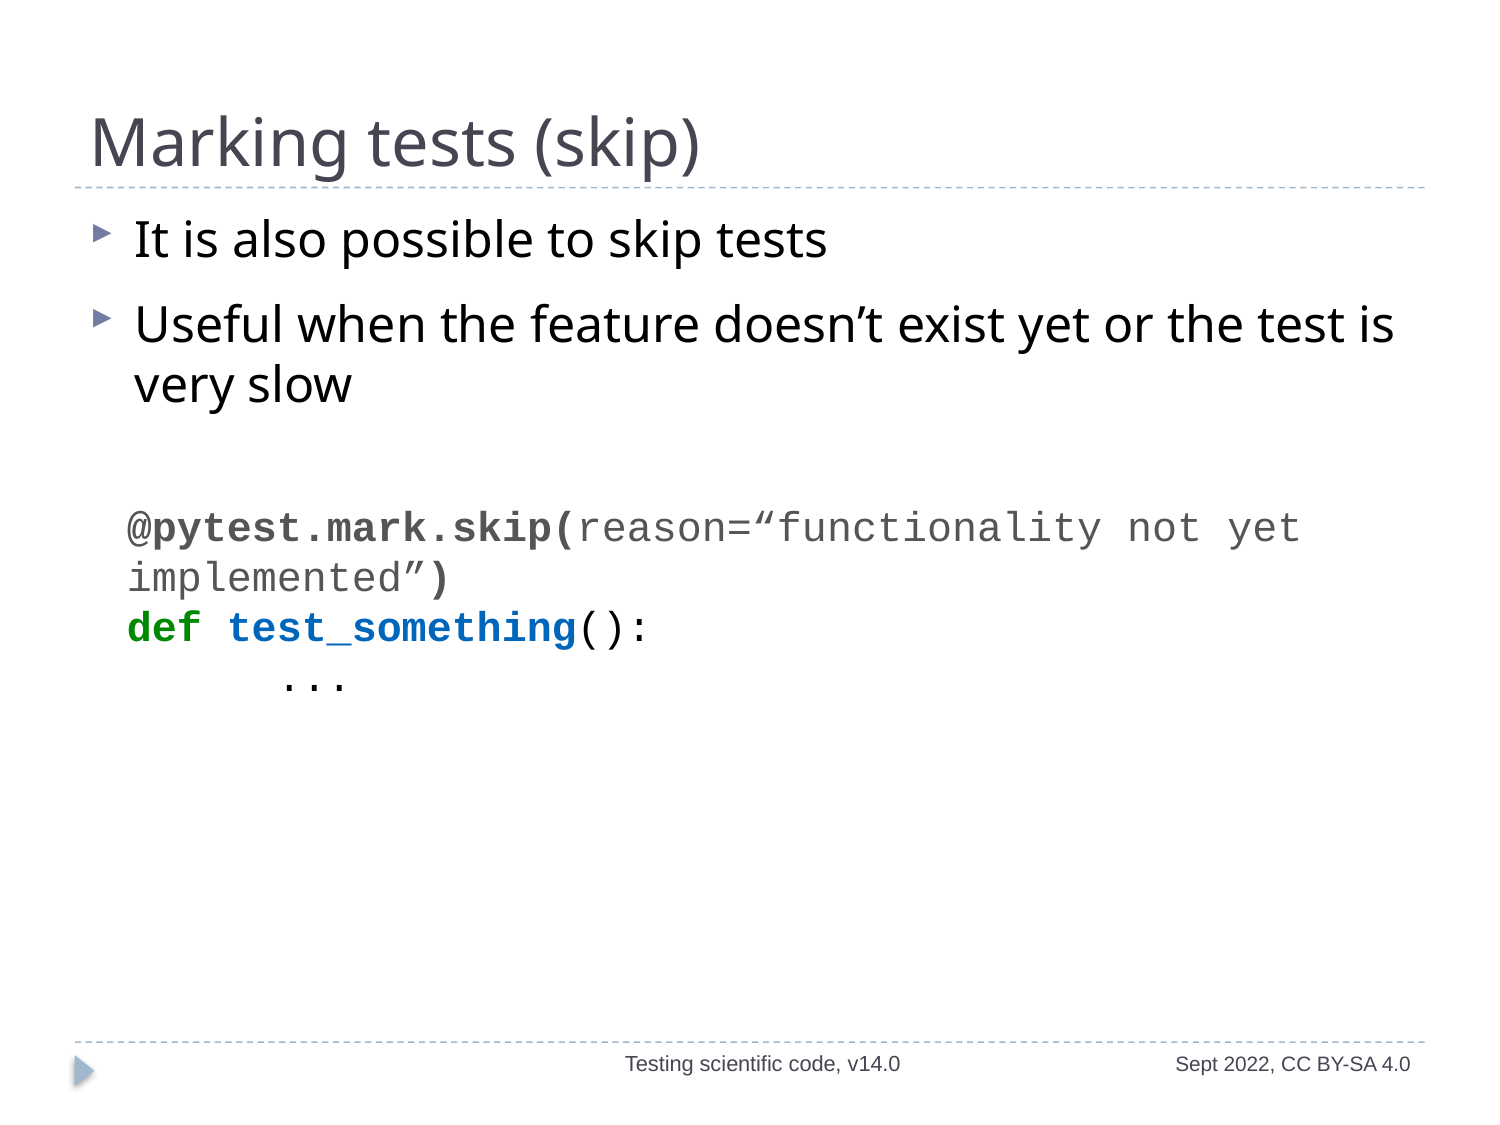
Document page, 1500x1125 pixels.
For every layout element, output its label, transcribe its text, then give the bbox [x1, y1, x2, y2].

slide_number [1051, 1042, 1426, 1103]
list It is also possible to skip tests Useful when the feature doesn’t exist yet or the test is very slow [75, 200, 1425, 480]
text_box @pytest.mark.skip(reason=“functionality not yet implemented”) def test_something(): ... [112, 492, 1341, 708]
title Marking tests (skip) [75, 24, 1425, 188]
footer Testing scientific code, v14.0 [475, 1042, 1051, 1103]
